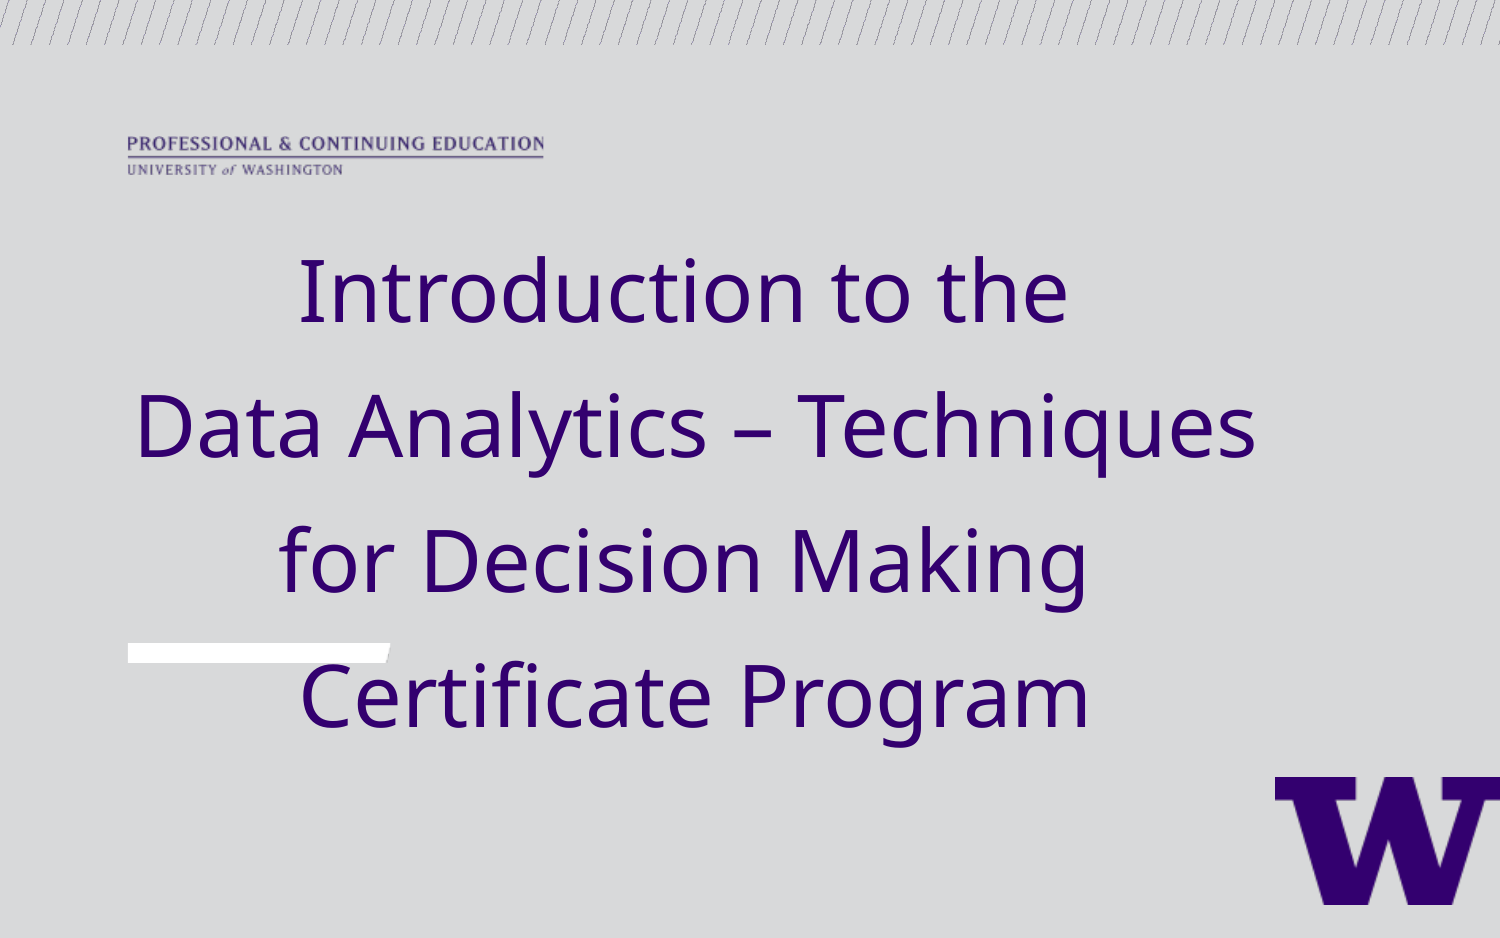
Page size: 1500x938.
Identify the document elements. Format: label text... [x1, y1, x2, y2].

list Introduction to the Data Analytics – Techniques for Decision Making Certificate Program [82, 206, 1310, 876]
